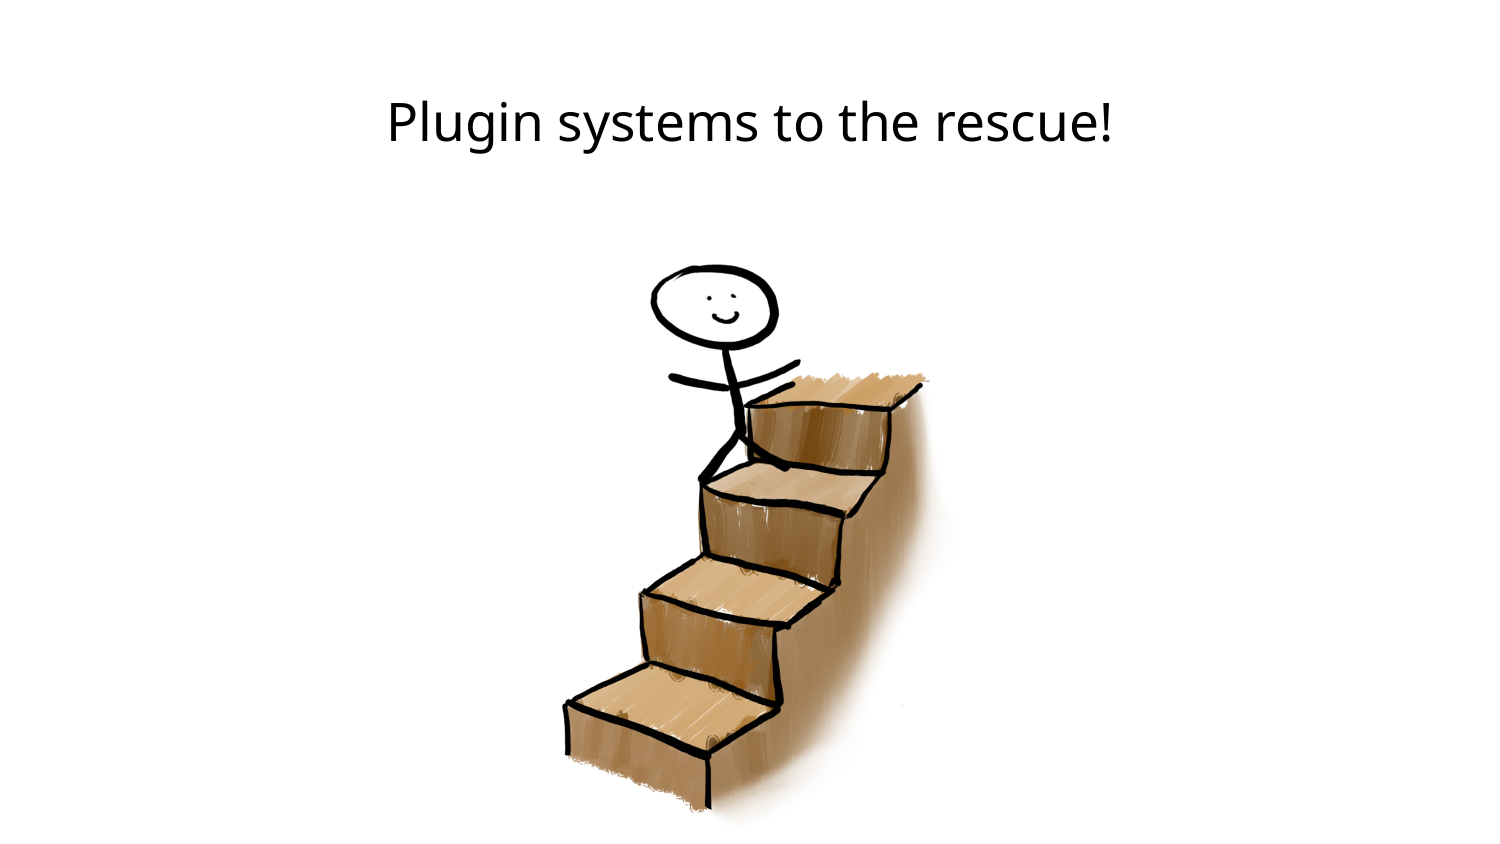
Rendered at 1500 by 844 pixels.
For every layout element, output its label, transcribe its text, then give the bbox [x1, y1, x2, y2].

picture [555, 264, 972, 844]
title Plugin systems to the rescue! [51, 72, 1449, 167]
